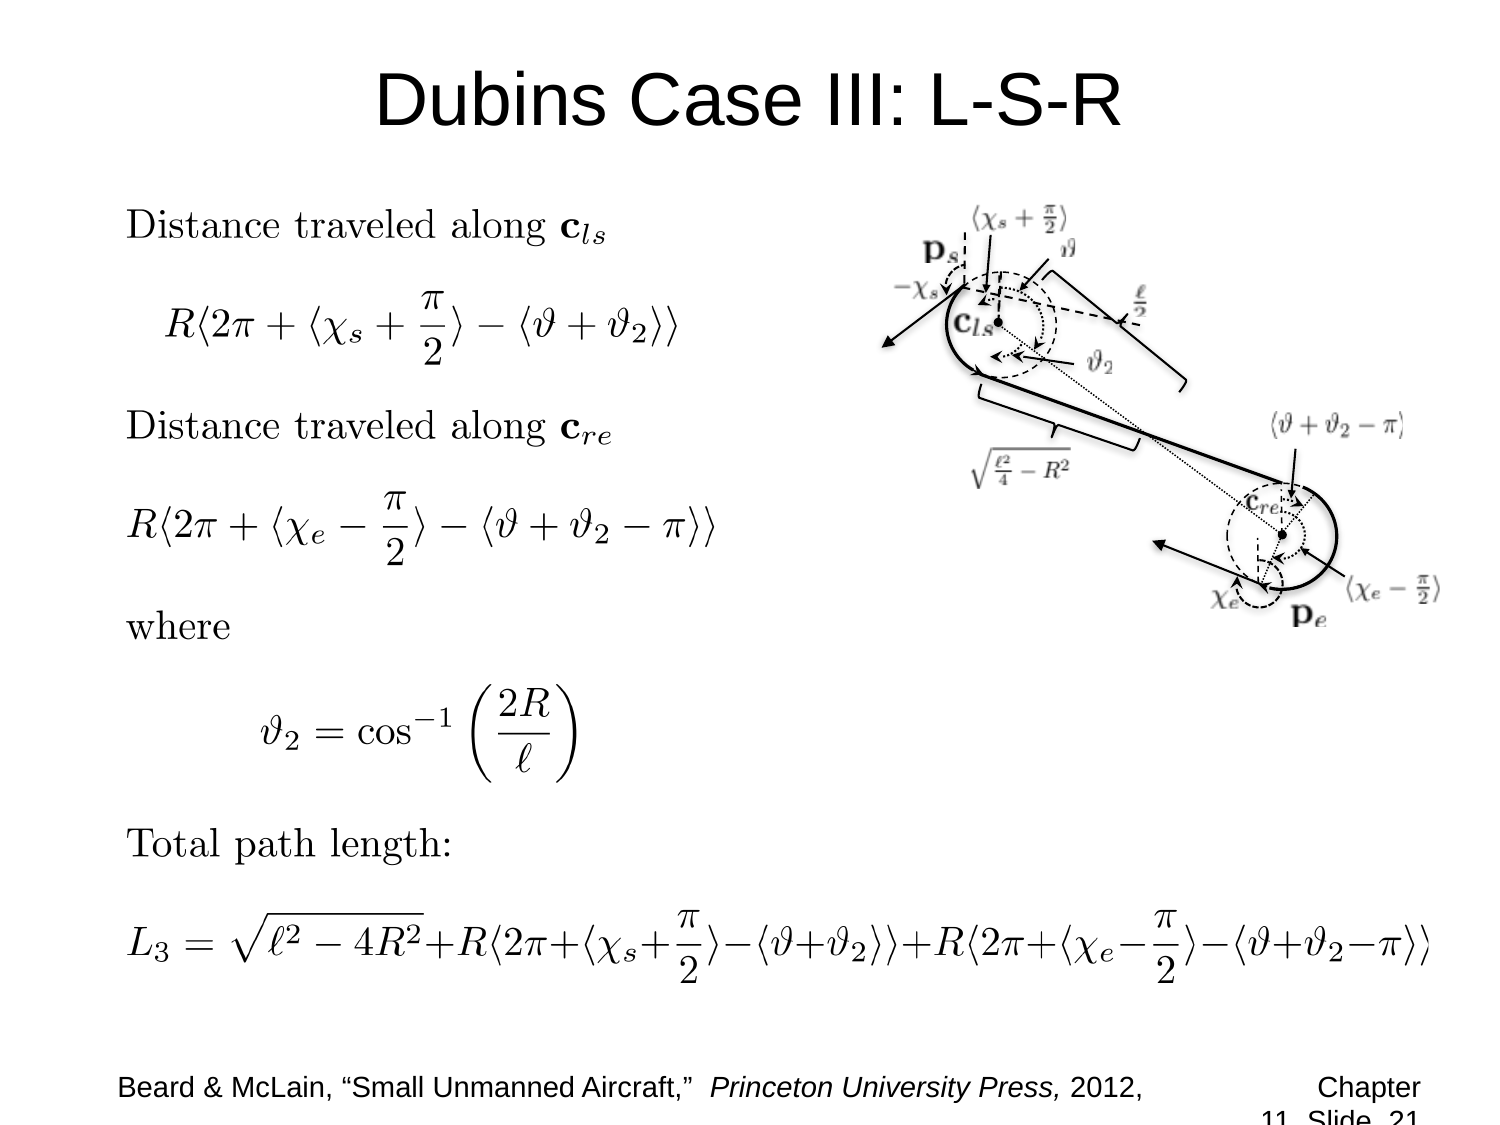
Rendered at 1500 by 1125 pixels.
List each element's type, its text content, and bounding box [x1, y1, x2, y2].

picture [124, 208, 1429, 984]
title Dubins Case III: L-S-R [74, 34, 1426, 157]
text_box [881, 201, 1441, 628]
